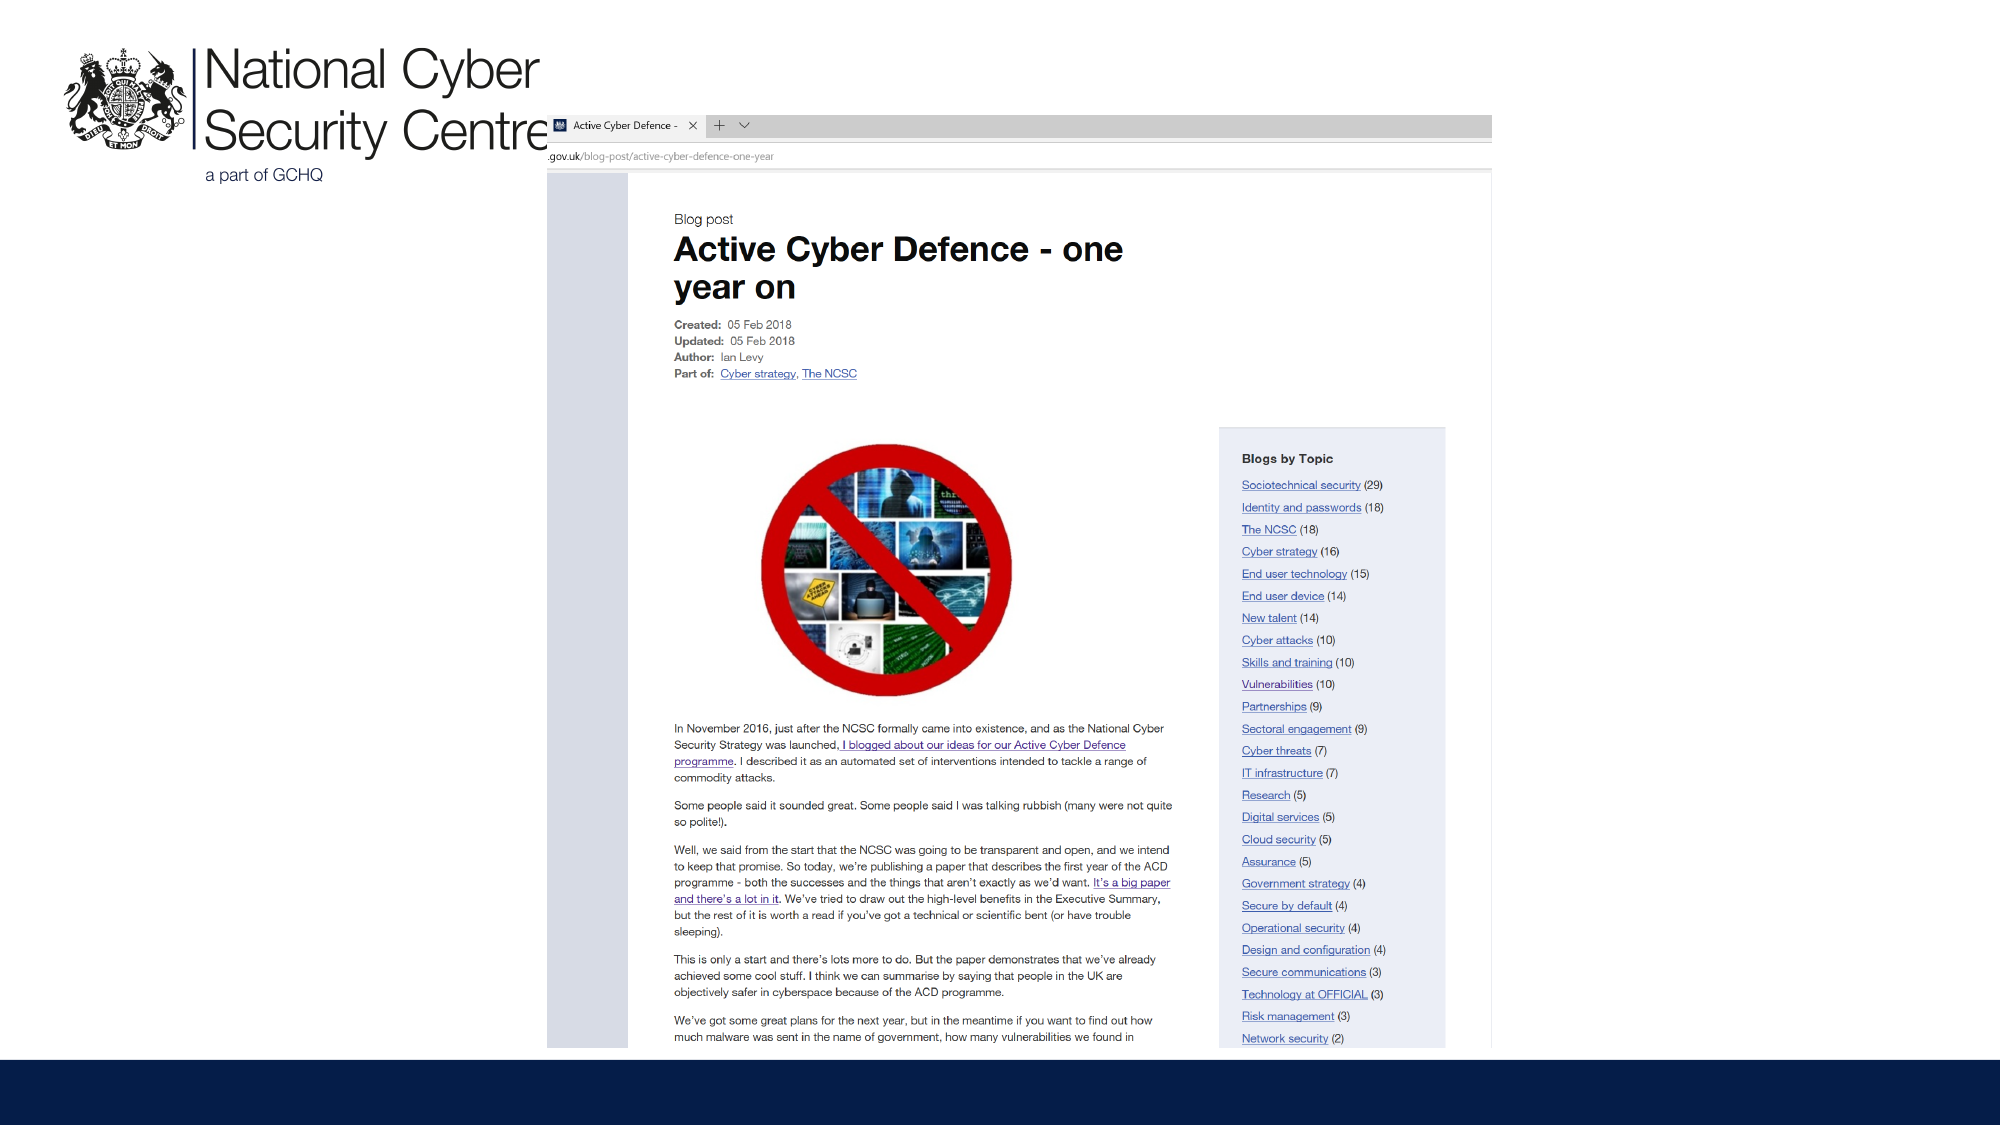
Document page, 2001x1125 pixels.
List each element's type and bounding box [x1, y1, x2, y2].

picture [27, 3, 1492, 1048]
